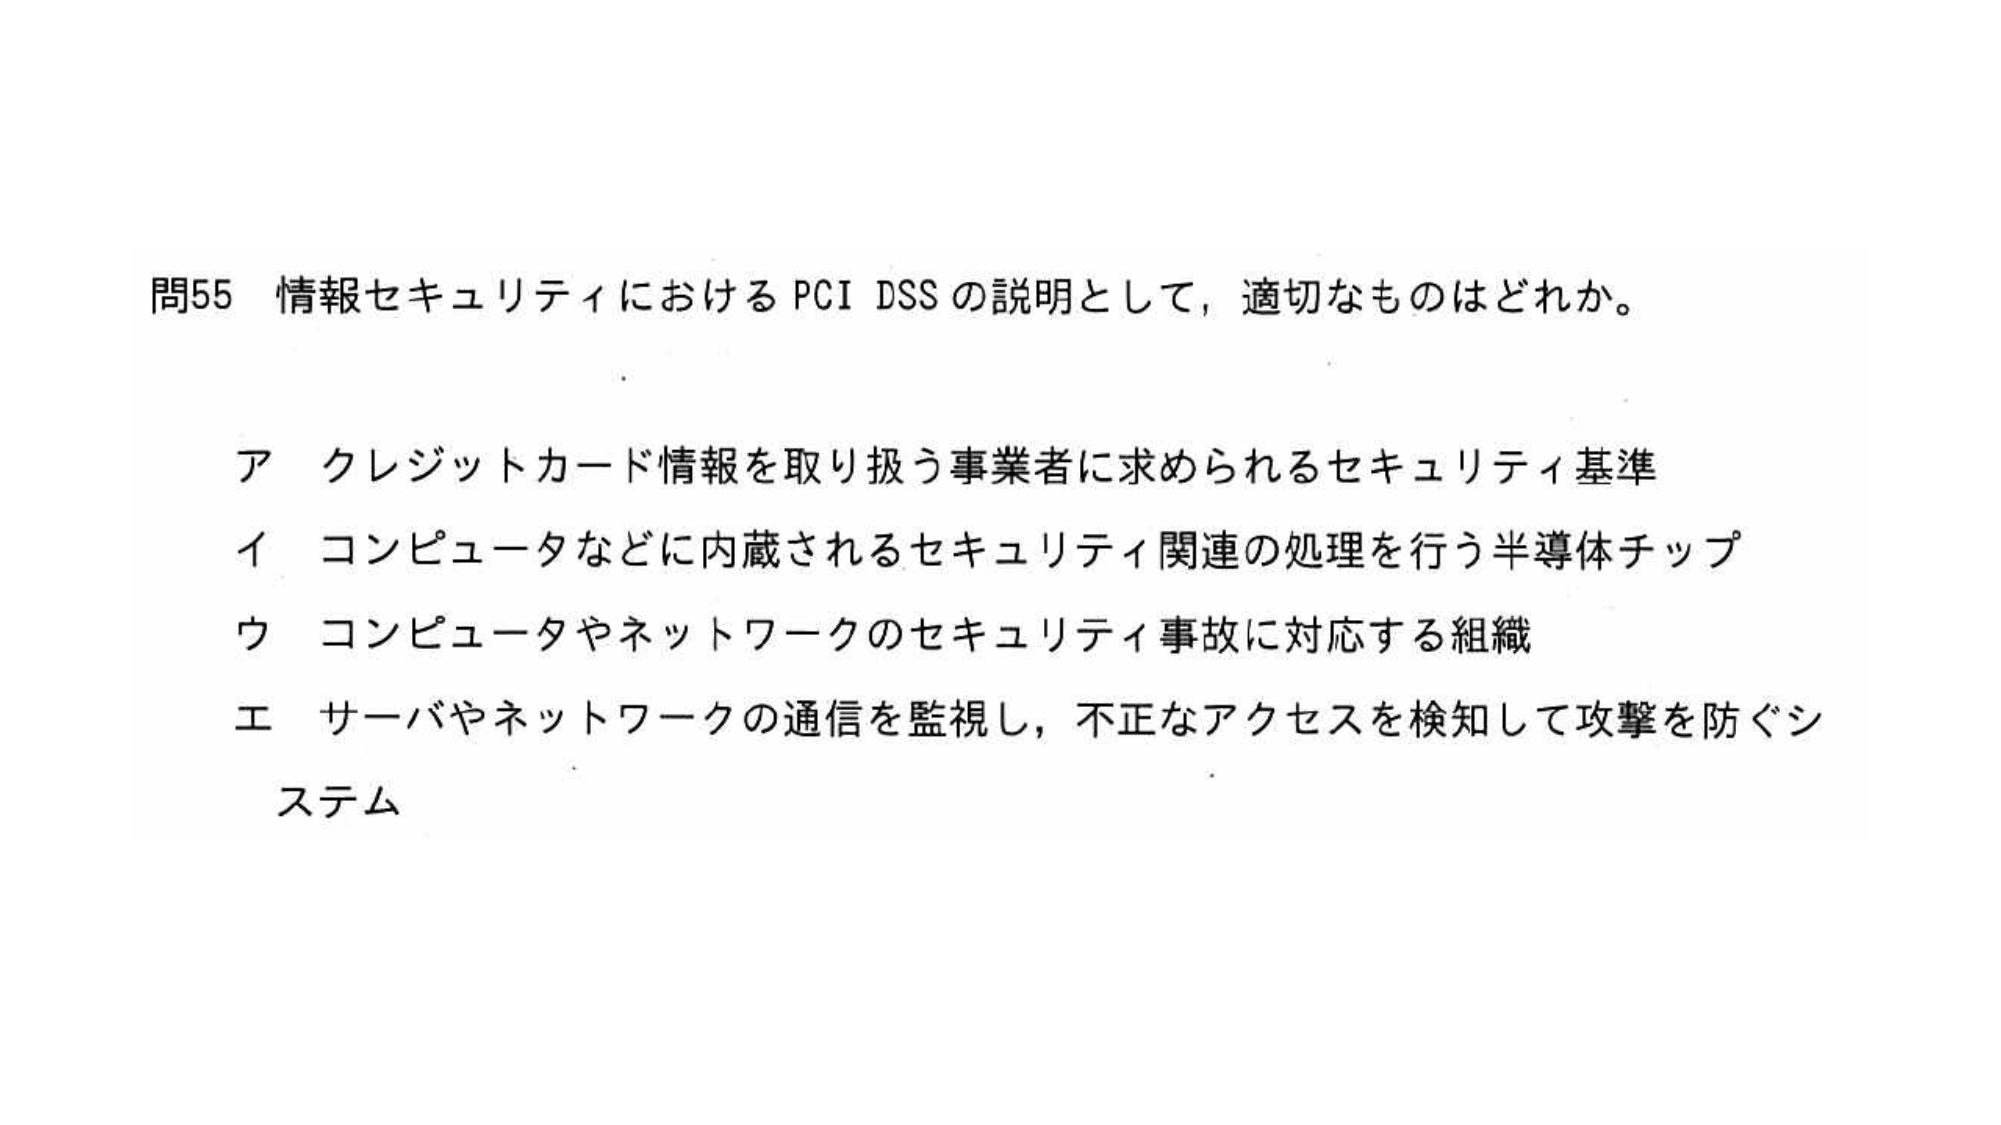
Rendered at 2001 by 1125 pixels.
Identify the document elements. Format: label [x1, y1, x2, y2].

picture [131, 248, 1869, 840]
